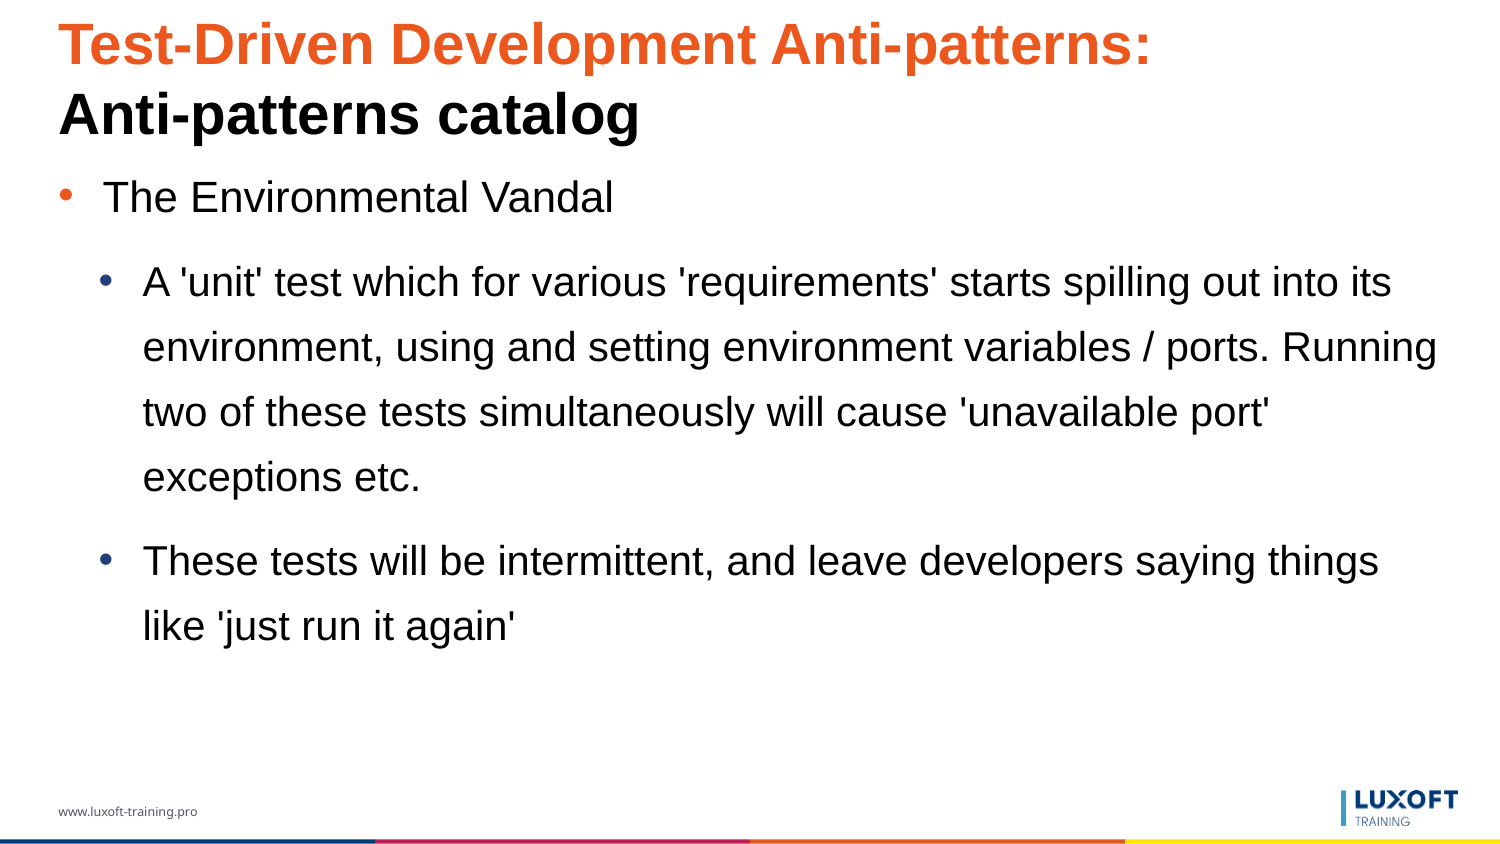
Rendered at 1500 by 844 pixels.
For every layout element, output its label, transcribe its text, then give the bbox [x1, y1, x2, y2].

title Test-Driven Development Anti-patterns: Anti-patterns catalog [47, 44, 1457, 107]
picture [1341, 790, 1458, 826]
list The Environmental Vandal A 'unit' test which for various 'requirements' starts spilling out into its environment, using and setting environment variables / ports. Running two of these tests simultaneously will cause 'unavailable port' exceptions etc. These tests will be intermittent, and leave developers saying things like 'just run it again' [47, 147, 1457, 764]
